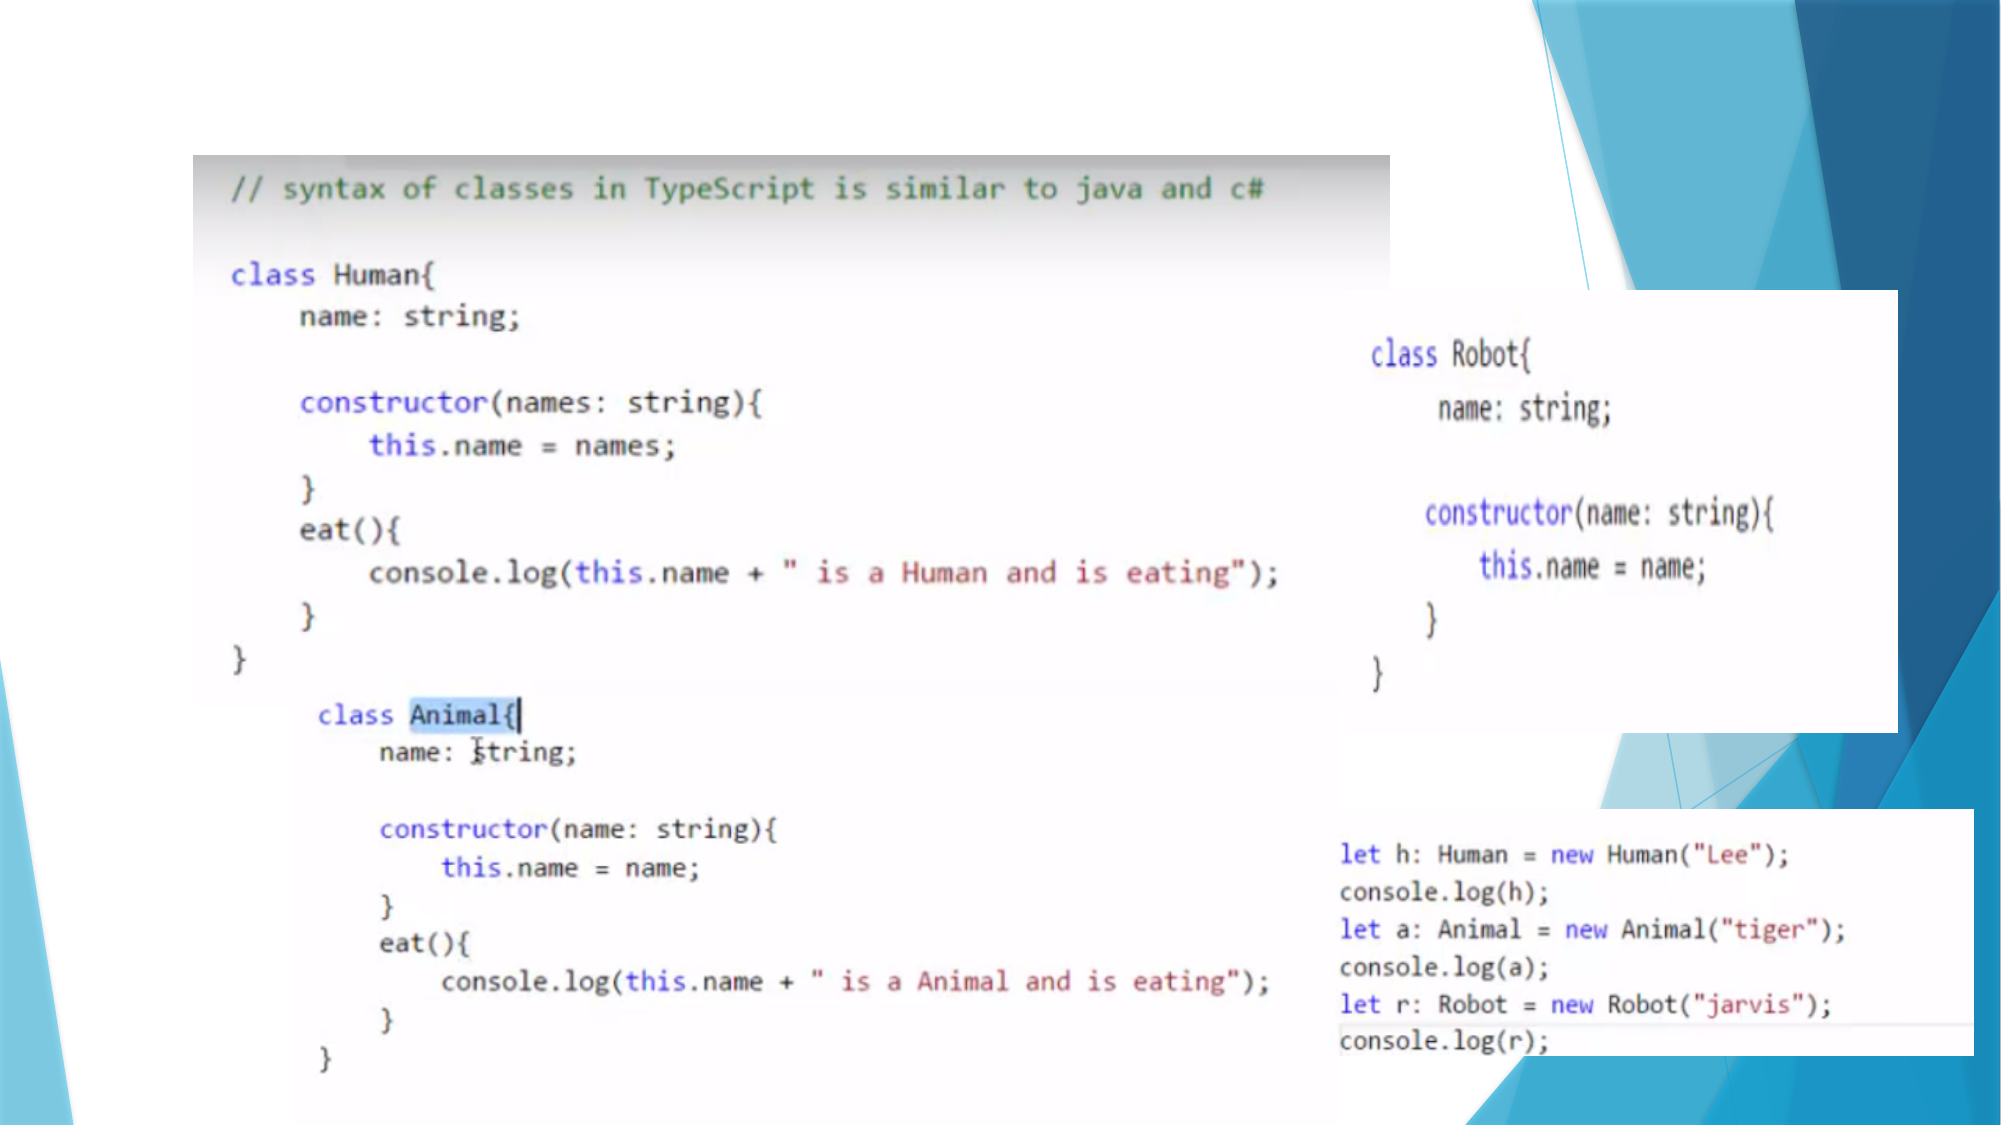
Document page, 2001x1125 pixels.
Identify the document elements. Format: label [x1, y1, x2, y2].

picture [193, 154, 1974, 1125]
